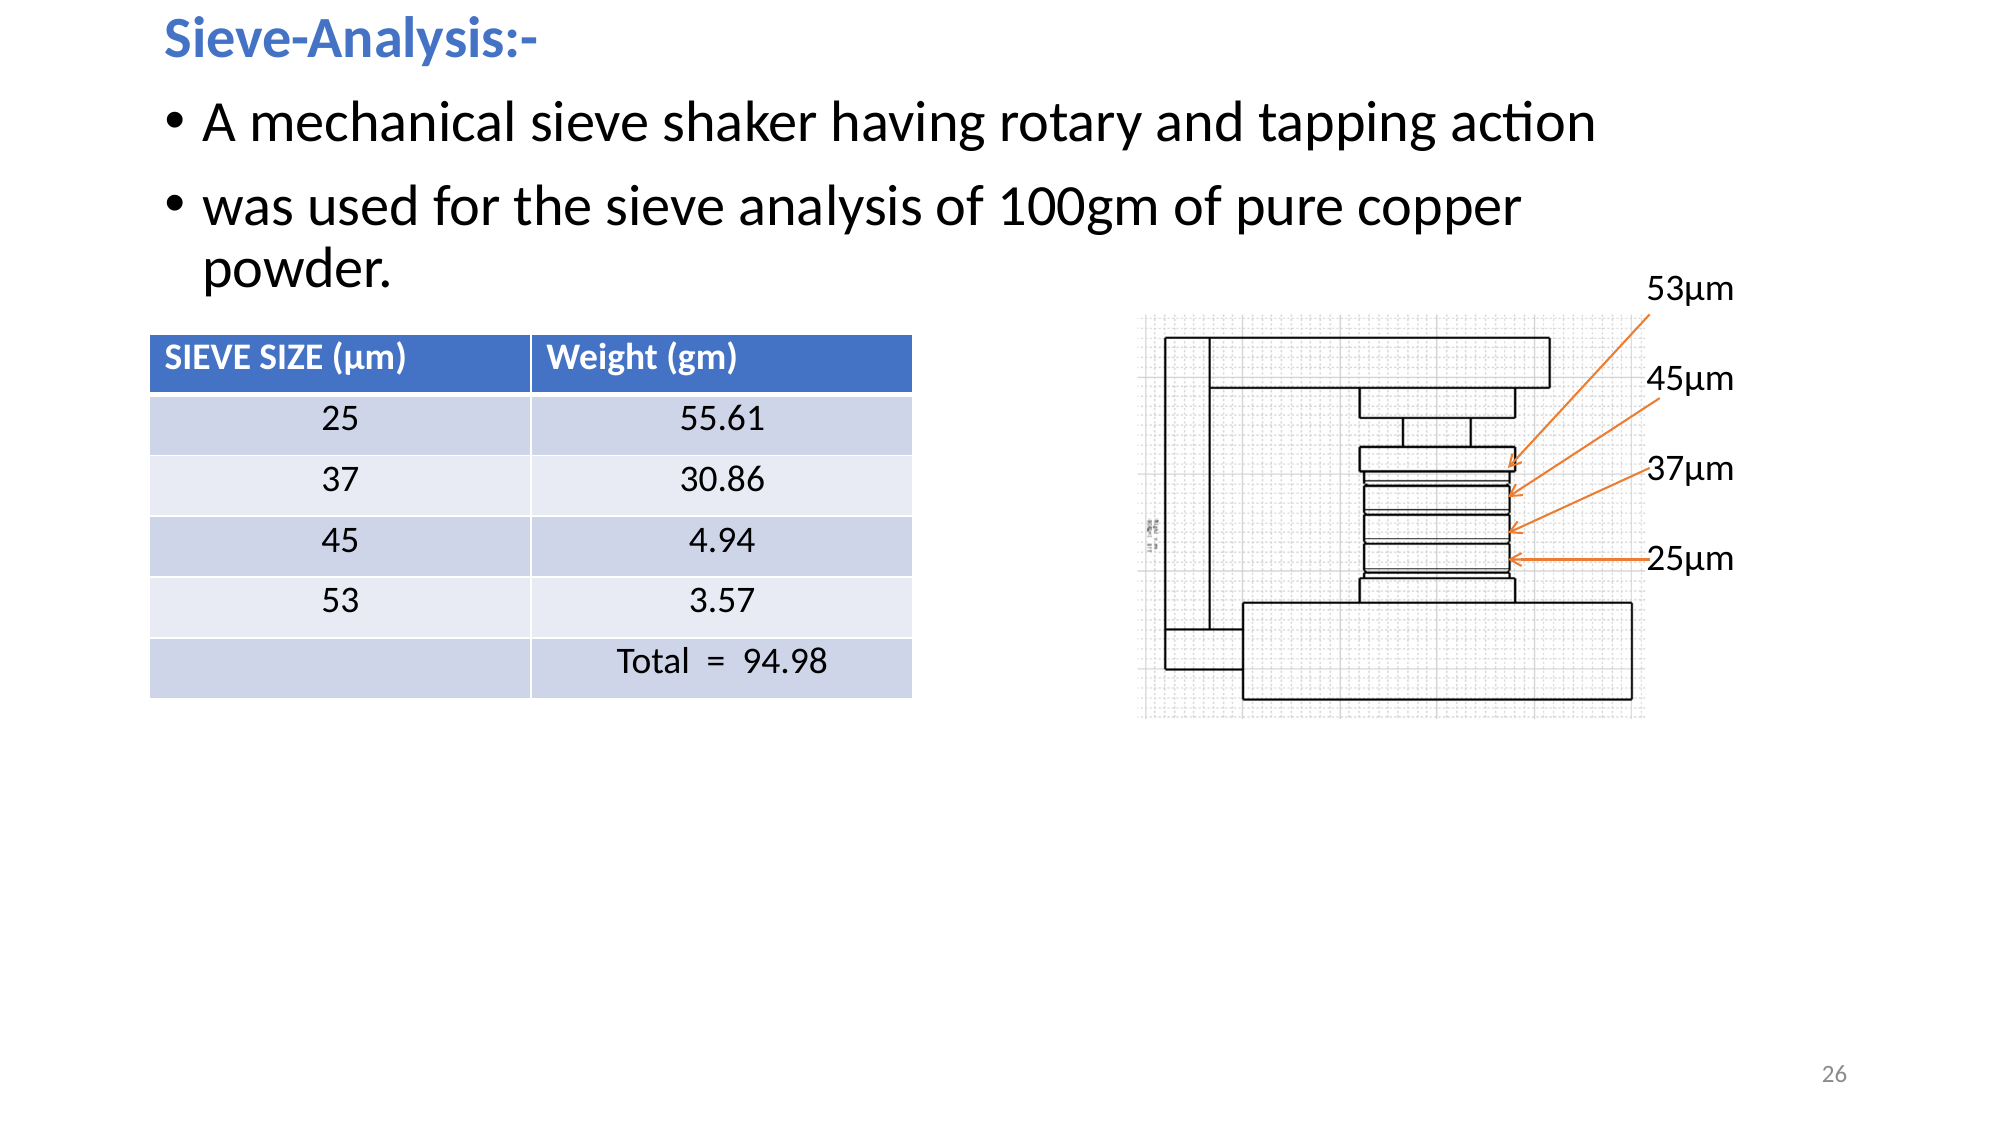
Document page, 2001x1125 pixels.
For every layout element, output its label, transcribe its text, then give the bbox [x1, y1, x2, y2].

table_cell 3.57 [532, 578, 912, 637]
text_box 53µm 45µm 37µm 25µm [1631, 255, 1750, 721]
table_cell 45 [150, 517, 530, 576]
table_cell 25 [150, 397, 530, 455]
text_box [1507, 467, 1650, 534]
table_cell 4.94 [532, 517, 912, 576]
table_cell [150, 639, 530, 698]
picture [1138, 262, 1631, 771]
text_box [1507, 314, 1650, 398]
table_cell 55.61 [532, 397, 912, 455]
list Sieve-Analysis:- A mechanical sieve shaker having rotary and tapping action was used for the sieve analysis of 100gm of pure copper powder. [149, 0, 1733, 588]
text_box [1507, 398, 1660, 498]
table_cell 30.86 [532, 456, 912, 515]
slide_number 26 [1412, 1042, 1863, 1103]
table_header SIEVE SIZE (µm) [150, 335, 530, 392]
table_header Weight (gm) [532, 335, 912, 392]
table_cell Total = 94.98 [532, 639, 912, 698]
table_cell 37 [150, 456, 530, 515]
table_cell 53 [150, 578, 530, 637]
